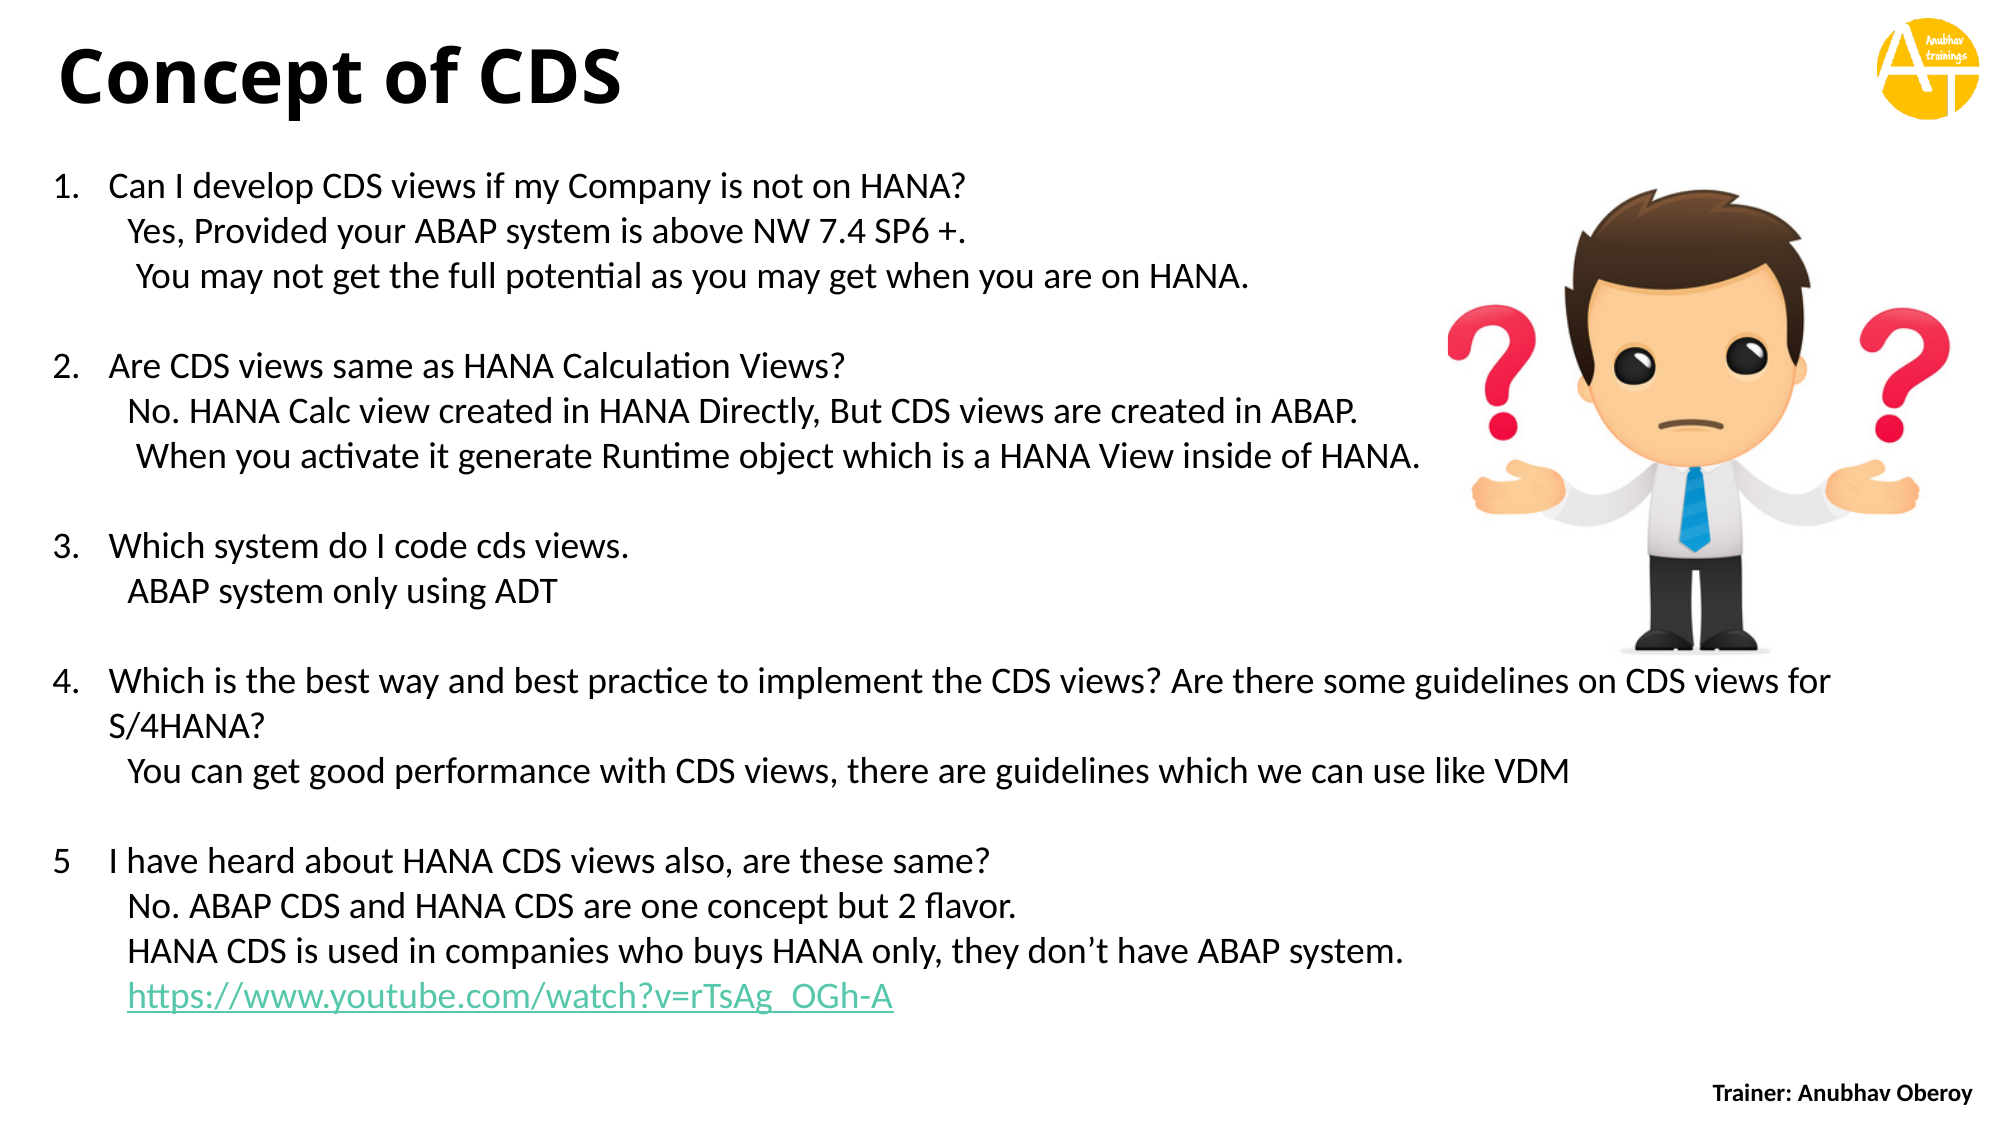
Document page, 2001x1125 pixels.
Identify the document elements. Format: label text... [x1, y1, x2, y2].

text_box Can I develop CDS views if my Company is not on HANA? Yes, Provided your ABAP system is above NW 7.4 SP6 +. You may not get the full potential as you may get when you are on HANA. Are CDS views same as HANA Calculation Views? No. HANA Calc view created in HANA Directly, But CDS views are created in ABAP. When you activate it generate Runtime object which is a HANA View inside of HANA. Which system do I code cds views. ABAP system only using ADT Which is the best way and best practice to implement the CDS views? Are there some guidelines on CDS views for S/4HANA? You can get good performance with CDS views, there are guidelines which we can use like VDM I have heard about HANA CDS views also, are these same? No. ABAP CDS and HANA CDS are one concept but 2 flavor. HANA CDS is used in companies who buys HANA only, they don’t have ABAP system. https://www.youtube.com/watch?v=rTsAg_OGh-A [37, 153, 1963, 1068]
text_box Concept of CDS [42, 30, 1896, 148]
picture [1447, 167, 1968, 670]
picture [1866, 11, 1985, 128]
footer Trainer: Anubhav Oberoy [1660, 1074, 2000, 1108]
